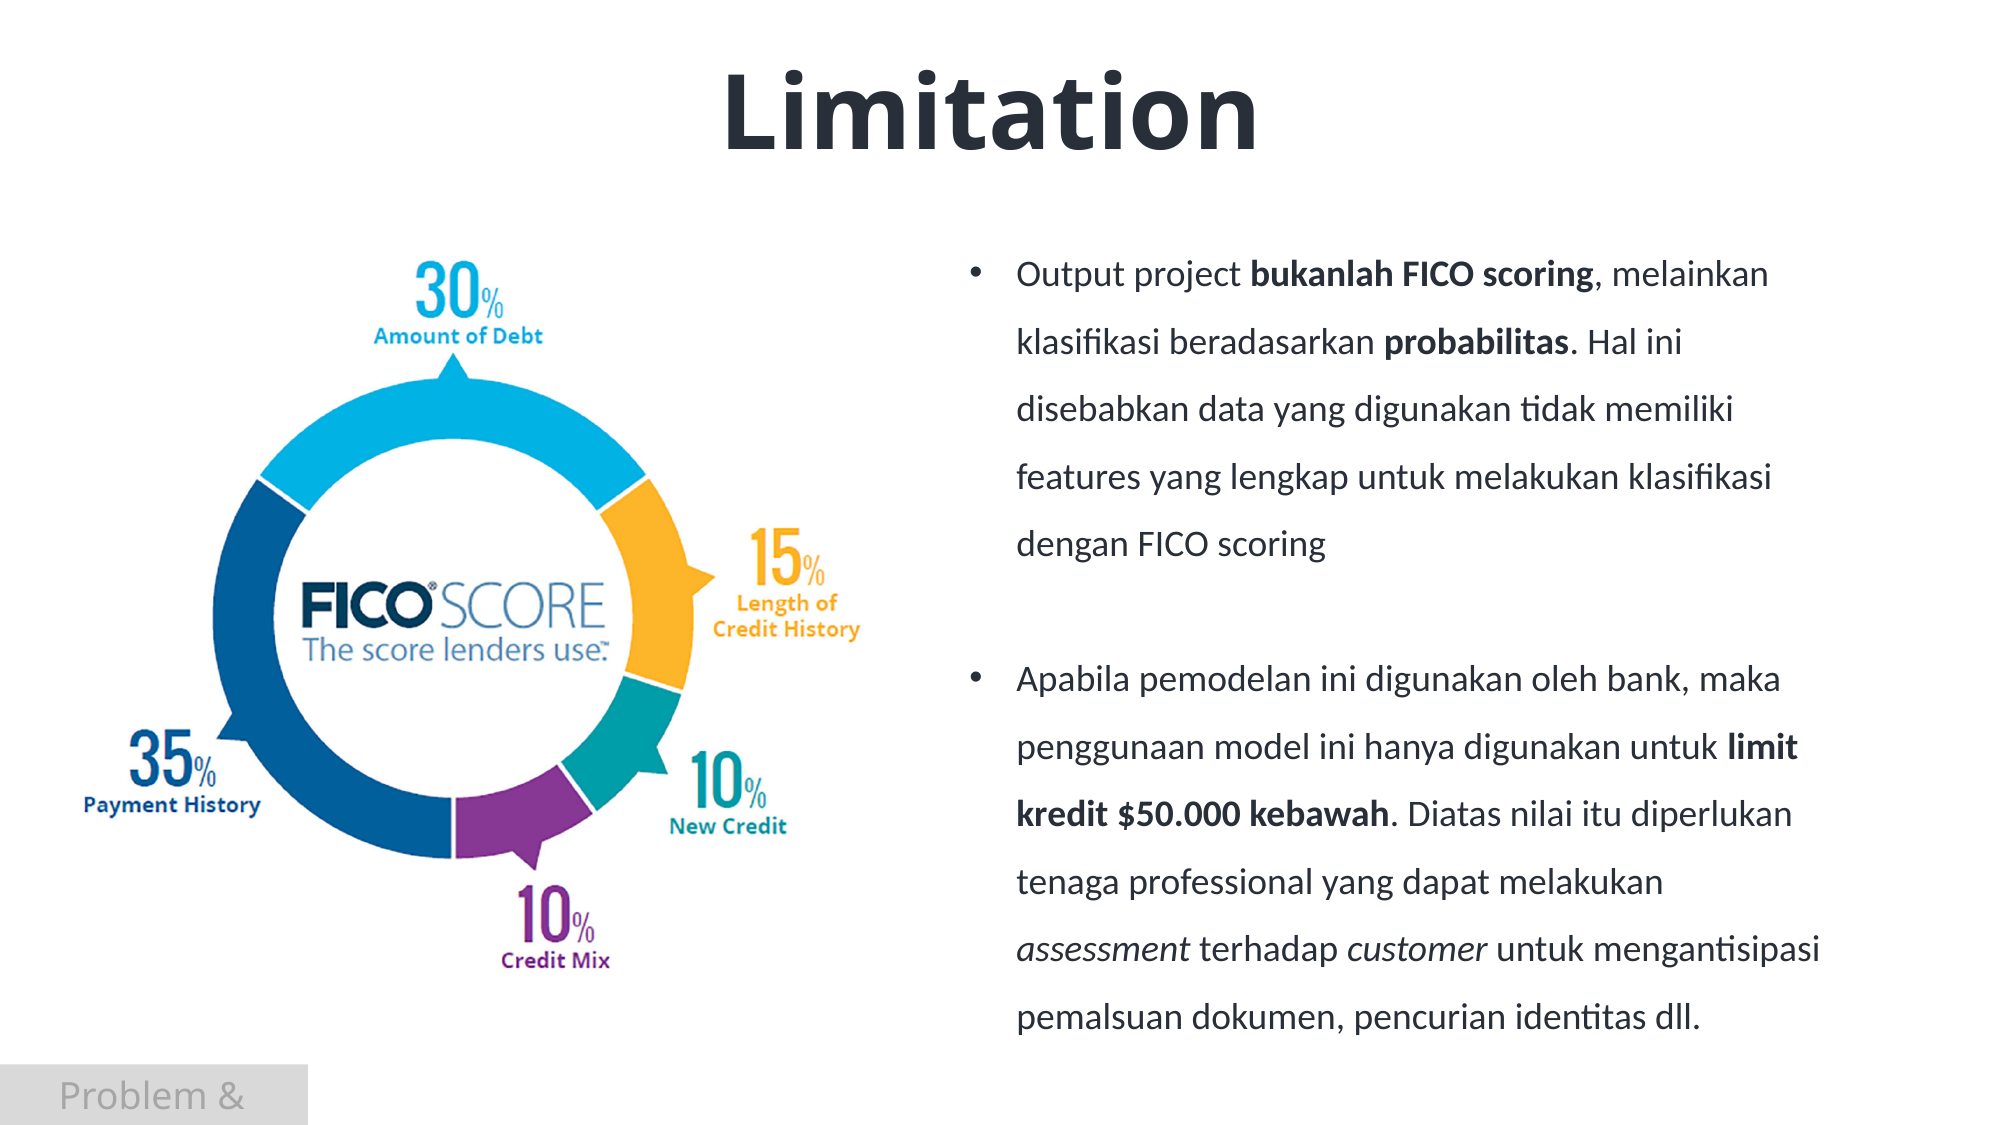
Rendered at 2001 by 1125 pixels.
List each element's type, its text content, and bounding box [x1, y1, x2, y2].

text_box Output project bukanlah FICO scoring, melainkan klasifikasi beradasarkan probabilitas. Hal ini disebabkan data yang digunakan tidak memiliki features yang lengkap untuk melakukan klasifikasi dengan FICO scoring Apabila pemodelan ini digunakan oleh bank, maka penggunaan model ini hanya digunakan untuk limit kredit $50.000 kebawah. Diatas nilai itu diperlukan tenaga professional yang dapat melakukan assessment terhadap customer untuk mengantisipasi pemalsuan dokumen, pencurian identitas dll. [954, 219, 1860, 1044]
text_box Problem & Goals [0, 1064, 308, 1125]
picture [0, 219, 955, 1025]
text_box Limitation [197, 38, 1785, 179]
